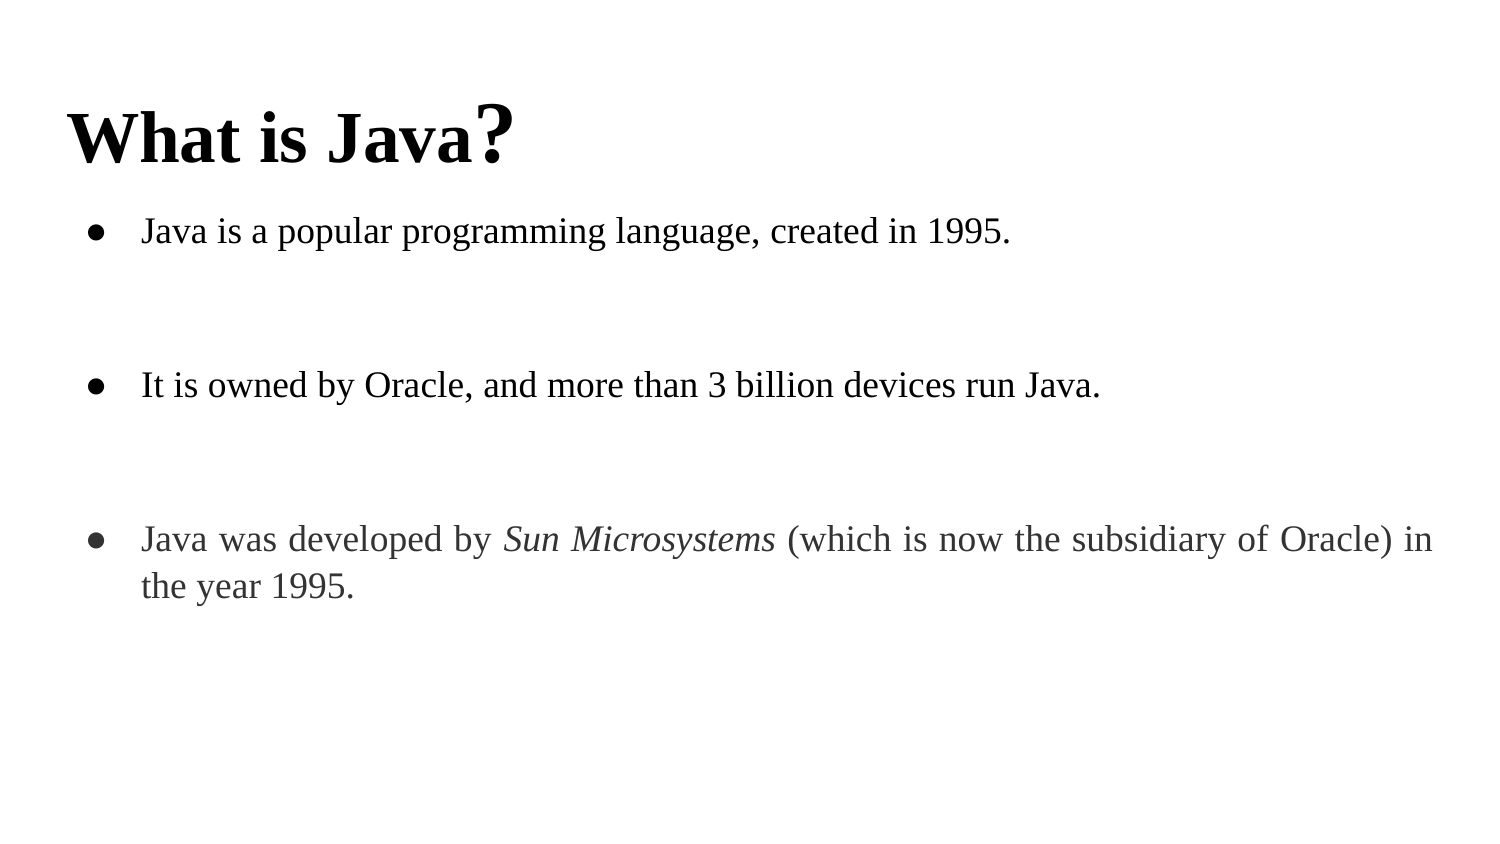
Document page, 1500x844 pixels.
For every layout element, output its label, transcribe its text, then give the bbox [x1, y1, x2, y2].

list Java is a popular programming language, created in 1995. It is owned by Oracle, and more than 3 billion devices run Java. Java was developed by Sun Microsystems (which is now the subsidiary of Oracle) in the year 1995. [51, 189, 1449, 750]
title What is Java? [51, 68, 1449, 189]
